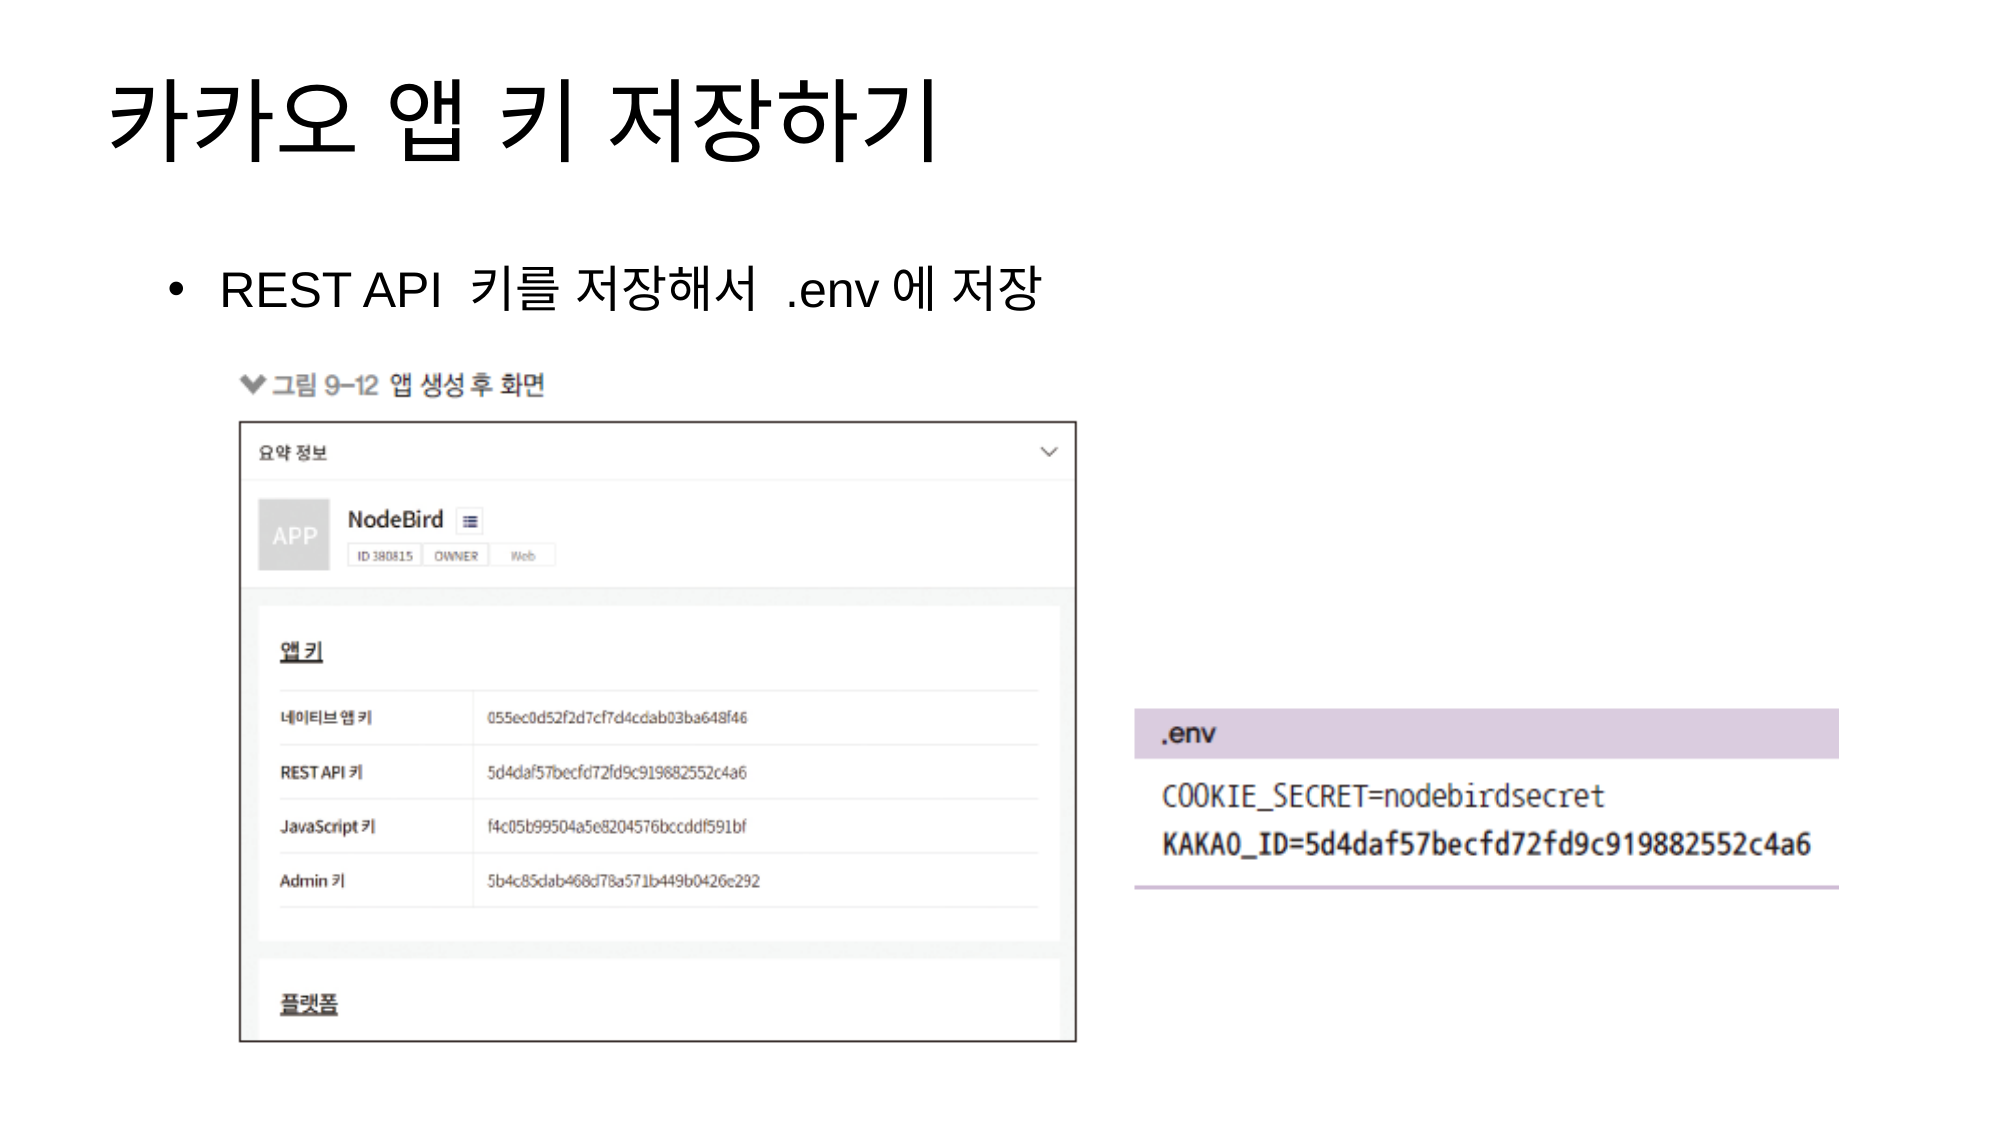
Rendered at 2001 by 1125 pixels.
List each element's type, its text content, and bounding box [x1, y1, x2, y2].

text_box 카카오 앱 키 저장하기 [92, 68, 1817, 286]
text_box REST API 키를 저장해서 .env에 저장 [153, 256, 1483, 1072]
picture [232, 360, 1094, 1052]
picture [1127, 701, 1839, 900]
